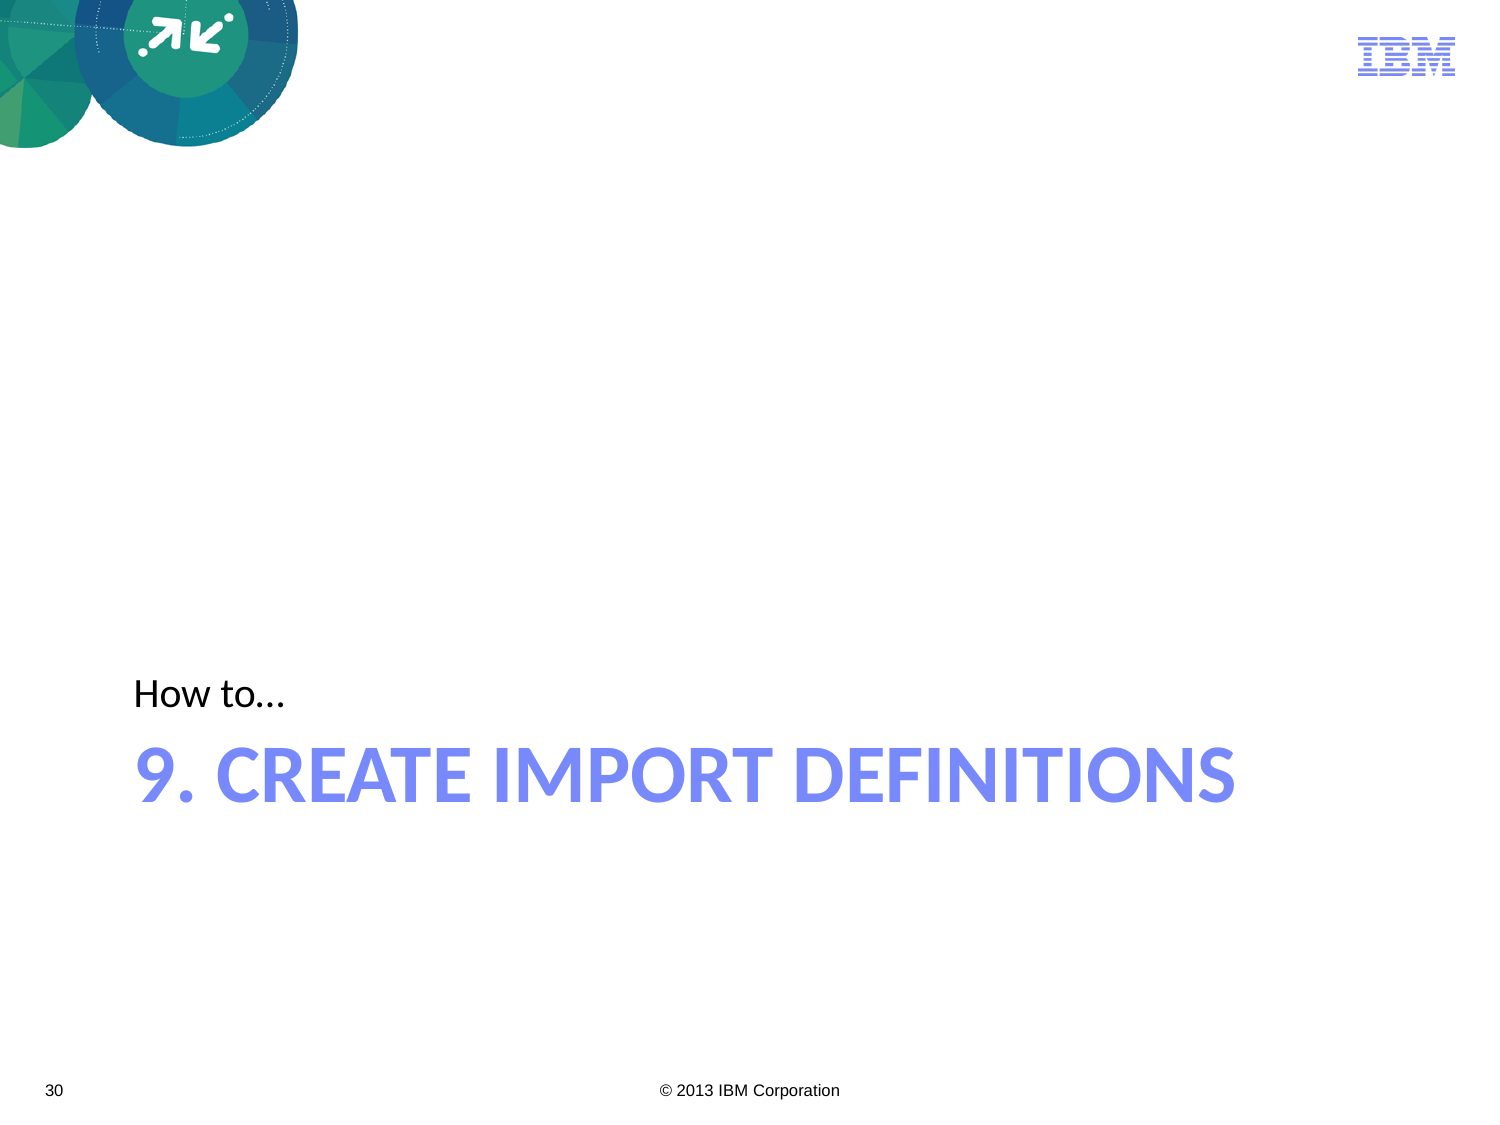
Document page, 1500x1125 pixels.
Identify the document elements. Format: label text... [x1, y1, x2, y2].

picture [1358, 37, 1455, 76]
list How to… [118, 476, 1394, 723]
title 9. Create Import Definitions [118, 723, 1394, 947]
slide_number 30 [29, 1072, 91, 1103]
picture [0, 0, 313, 192]
